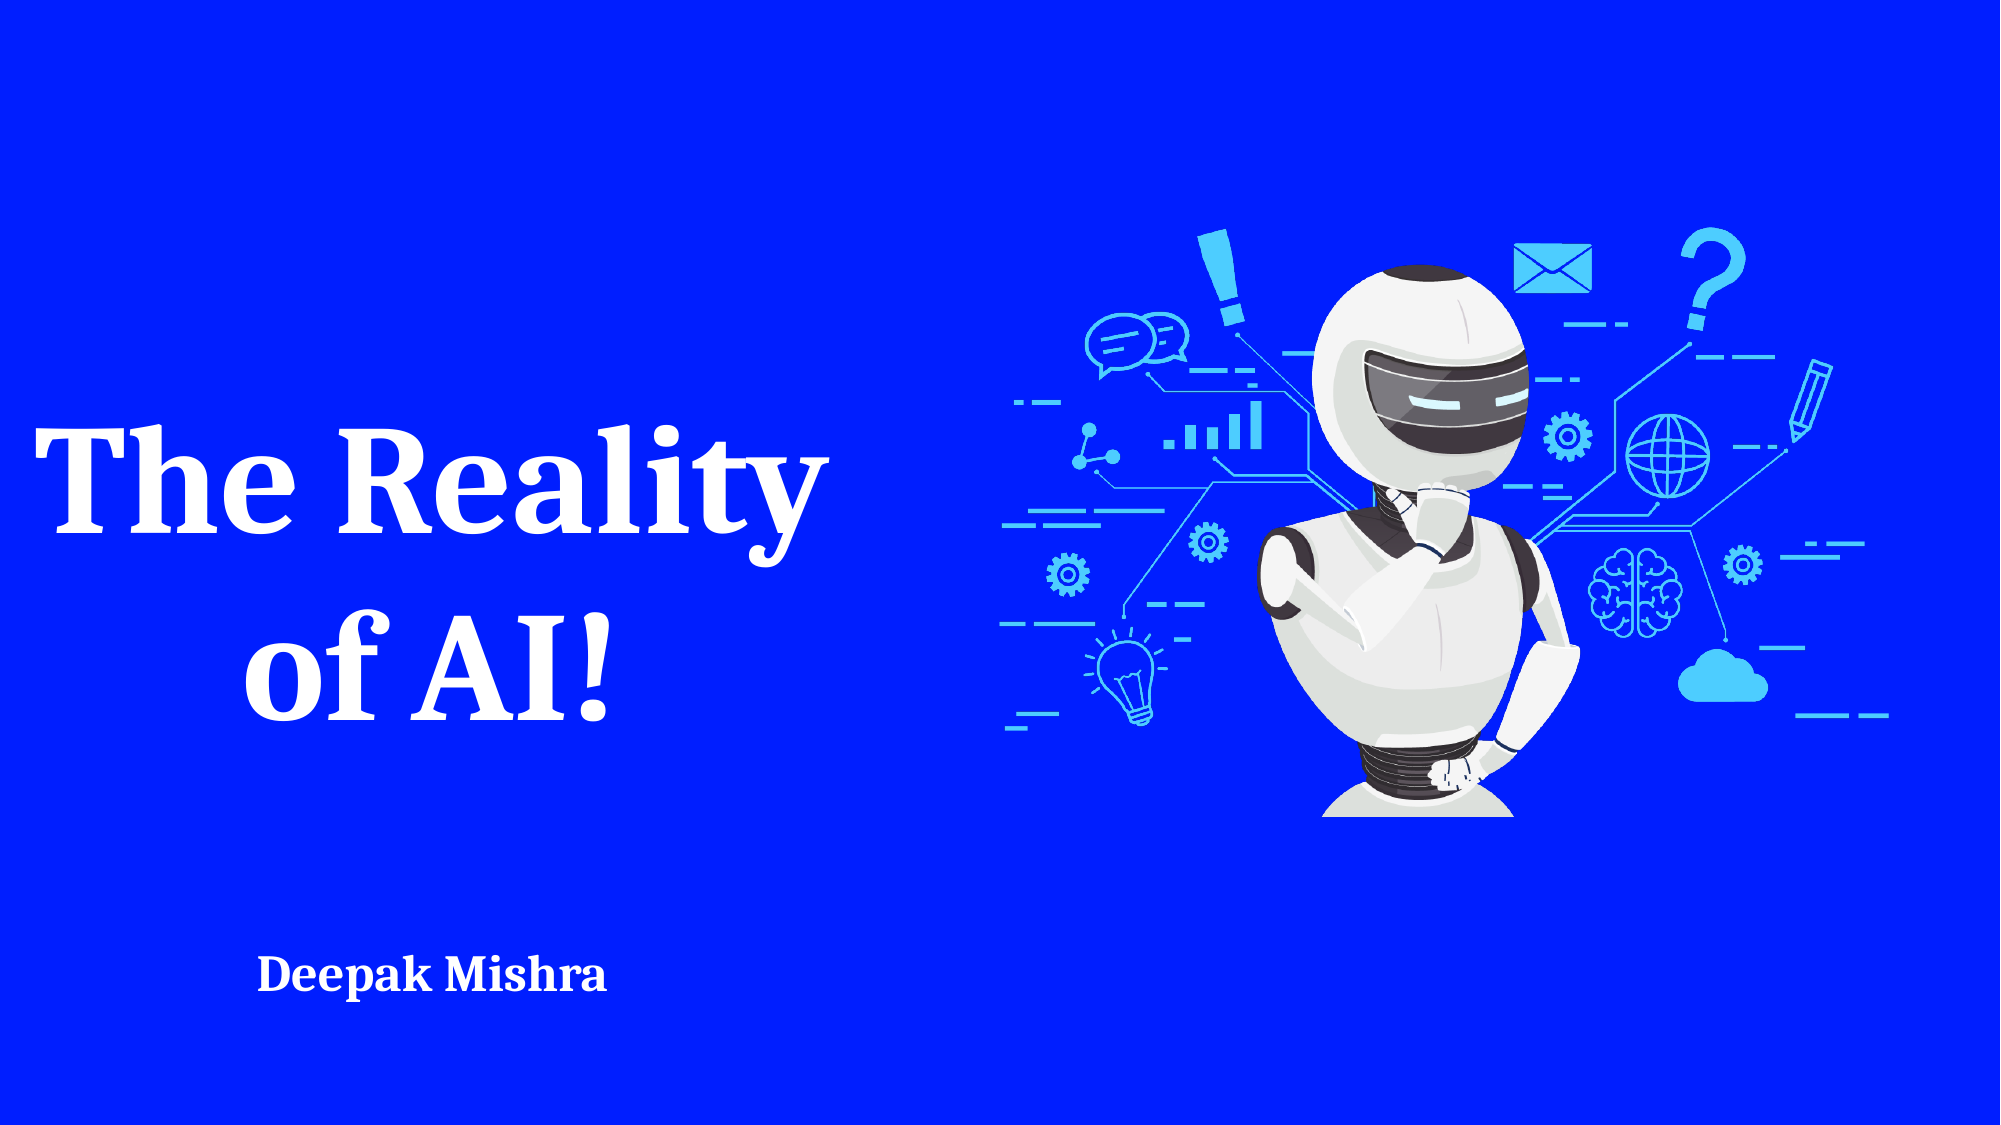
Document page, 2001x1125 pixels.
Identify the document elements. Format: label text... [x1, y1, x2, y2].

title The Reality of AI! Deepak Mishra [1, 173, 863, 1003]
picture [887, 206, 2000, 833]
